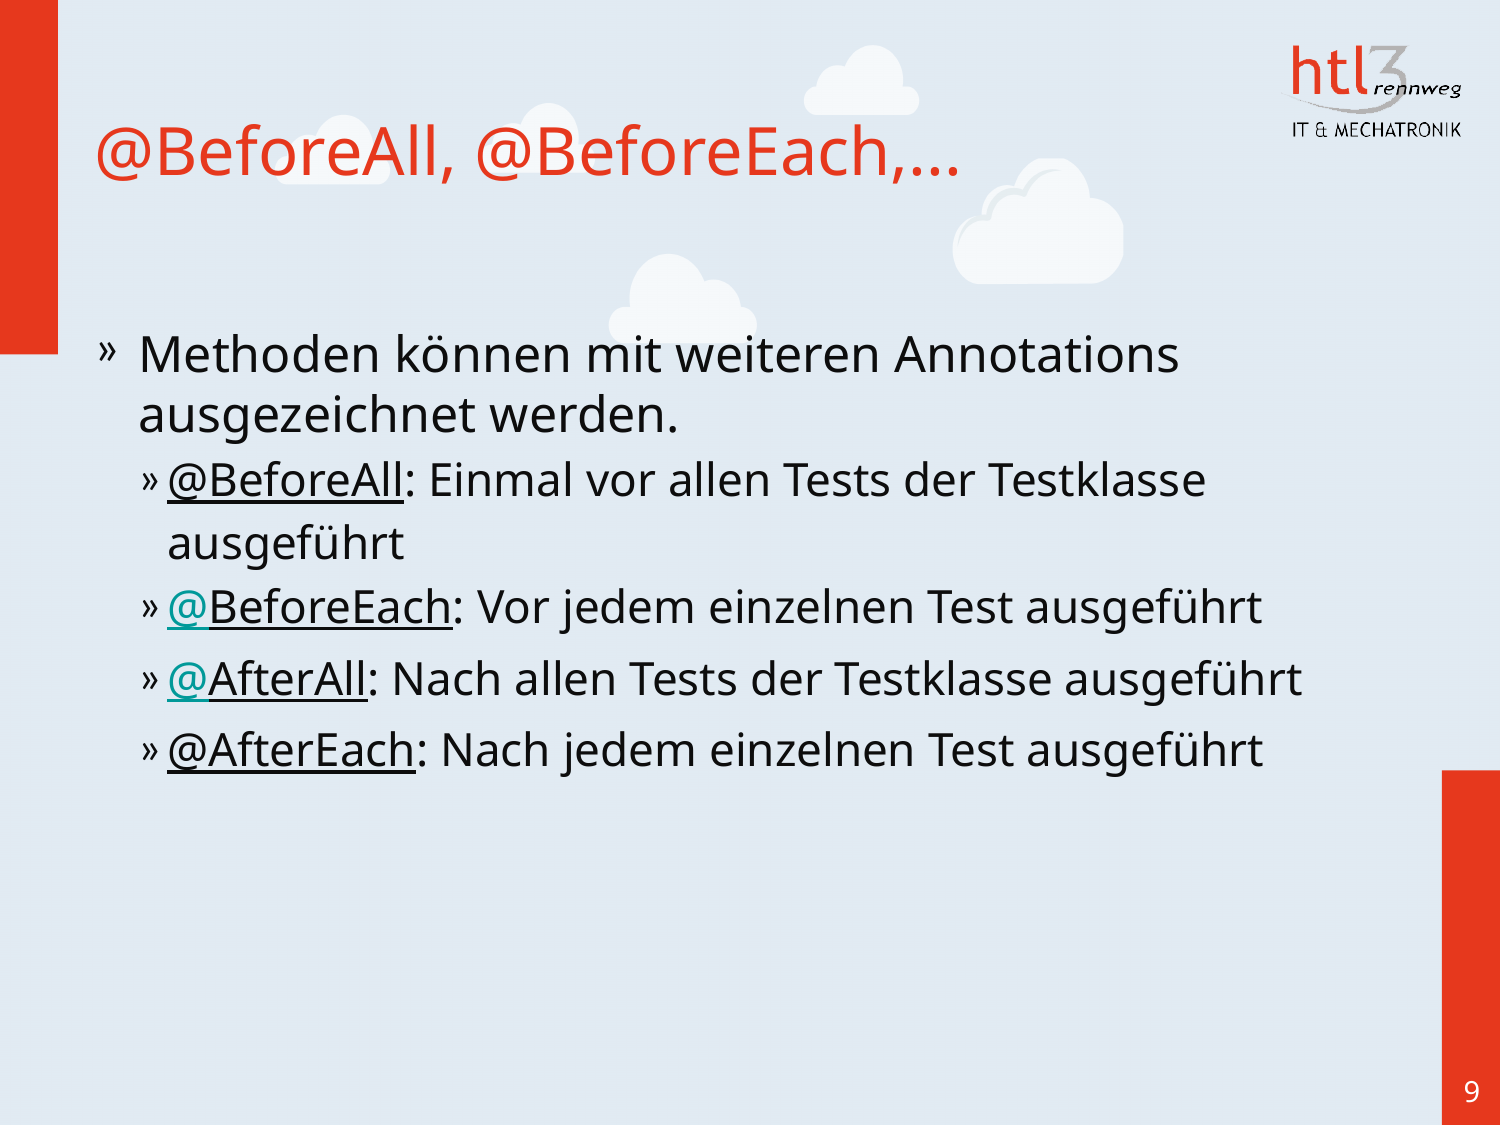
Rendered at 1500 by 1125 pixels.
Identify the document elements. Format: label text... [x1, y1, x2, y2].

list Methoden können mit weiteren Annotations ausgezeichnet werden. @BeforeAll: Einmal vor allen Tests der Testklasse ausgeführt @BeforeEach: Vor jedem einzelnen Test ausgeführt @AfterAll: Nach allen Tests der Testklasse ausgeführt @AfterEach: Nach jedem einzelnen Test ausgeführt [79, 314, 1459, 1034]
picture [0, 0, 1500, 1125]
title @BeforeAll, @BeforeEach,... [79, 101, 1282, 197]
